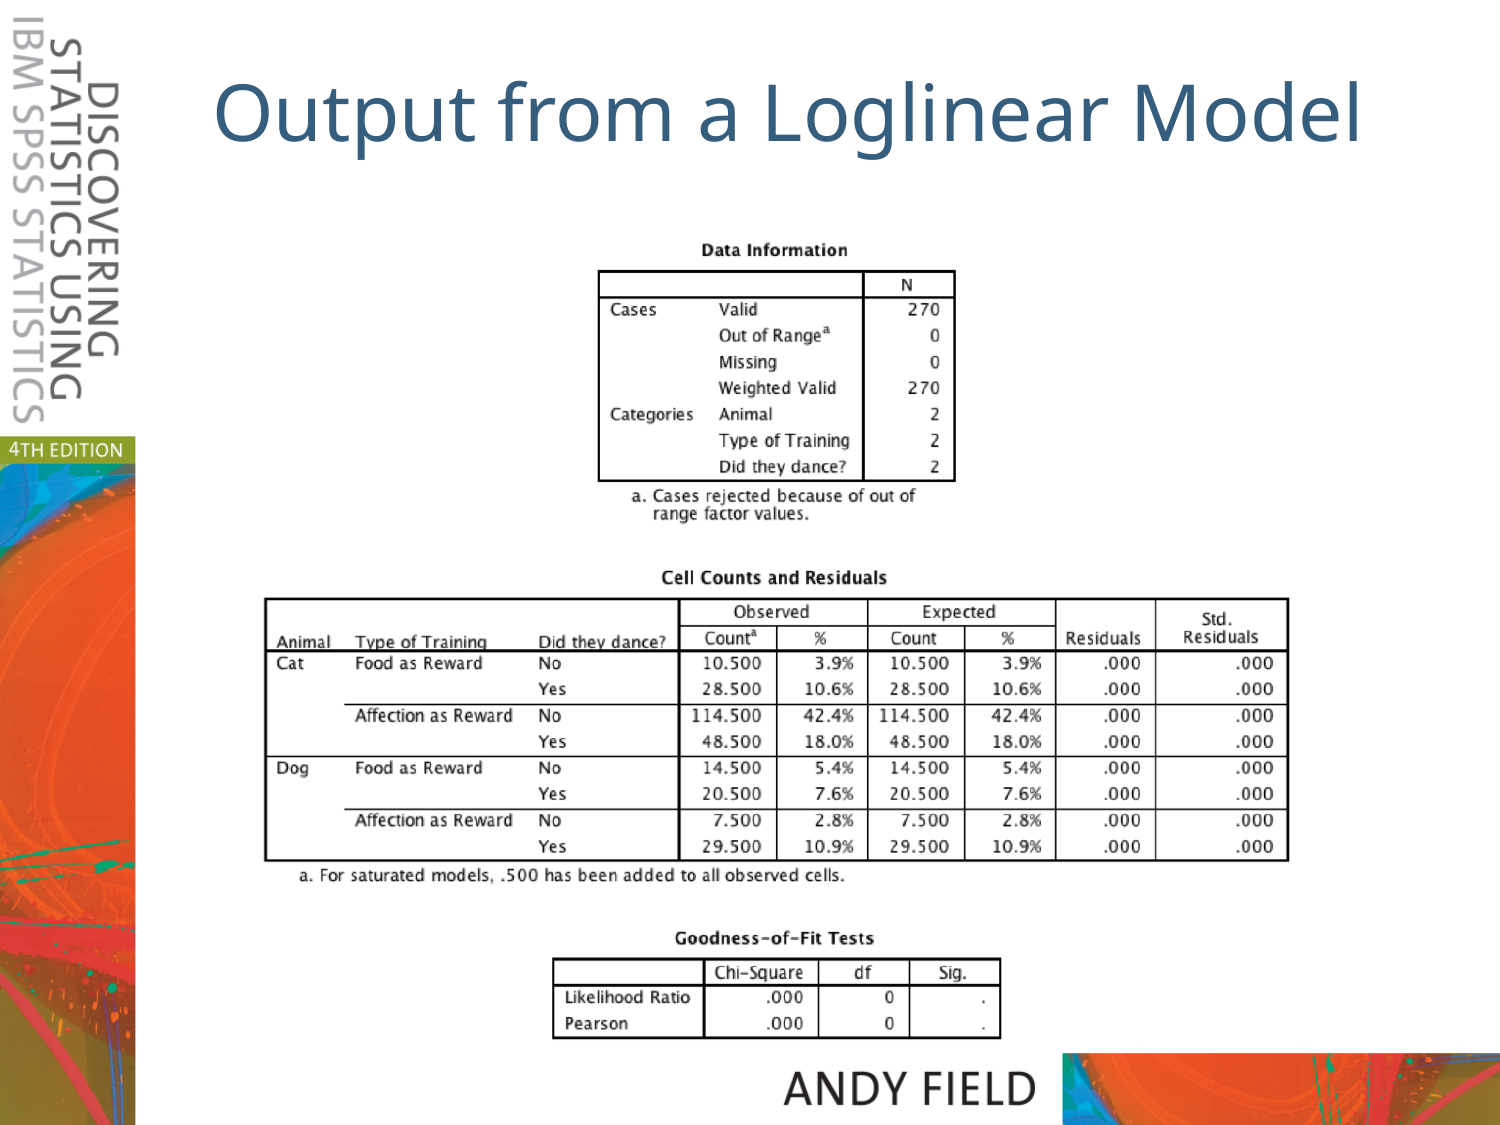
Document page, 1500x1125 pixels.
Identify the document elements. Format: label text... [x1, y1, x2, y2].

picture [246, 220, 1308, 1059]
title Output from a Loglinear Model [152, 45, 1425, 175]
